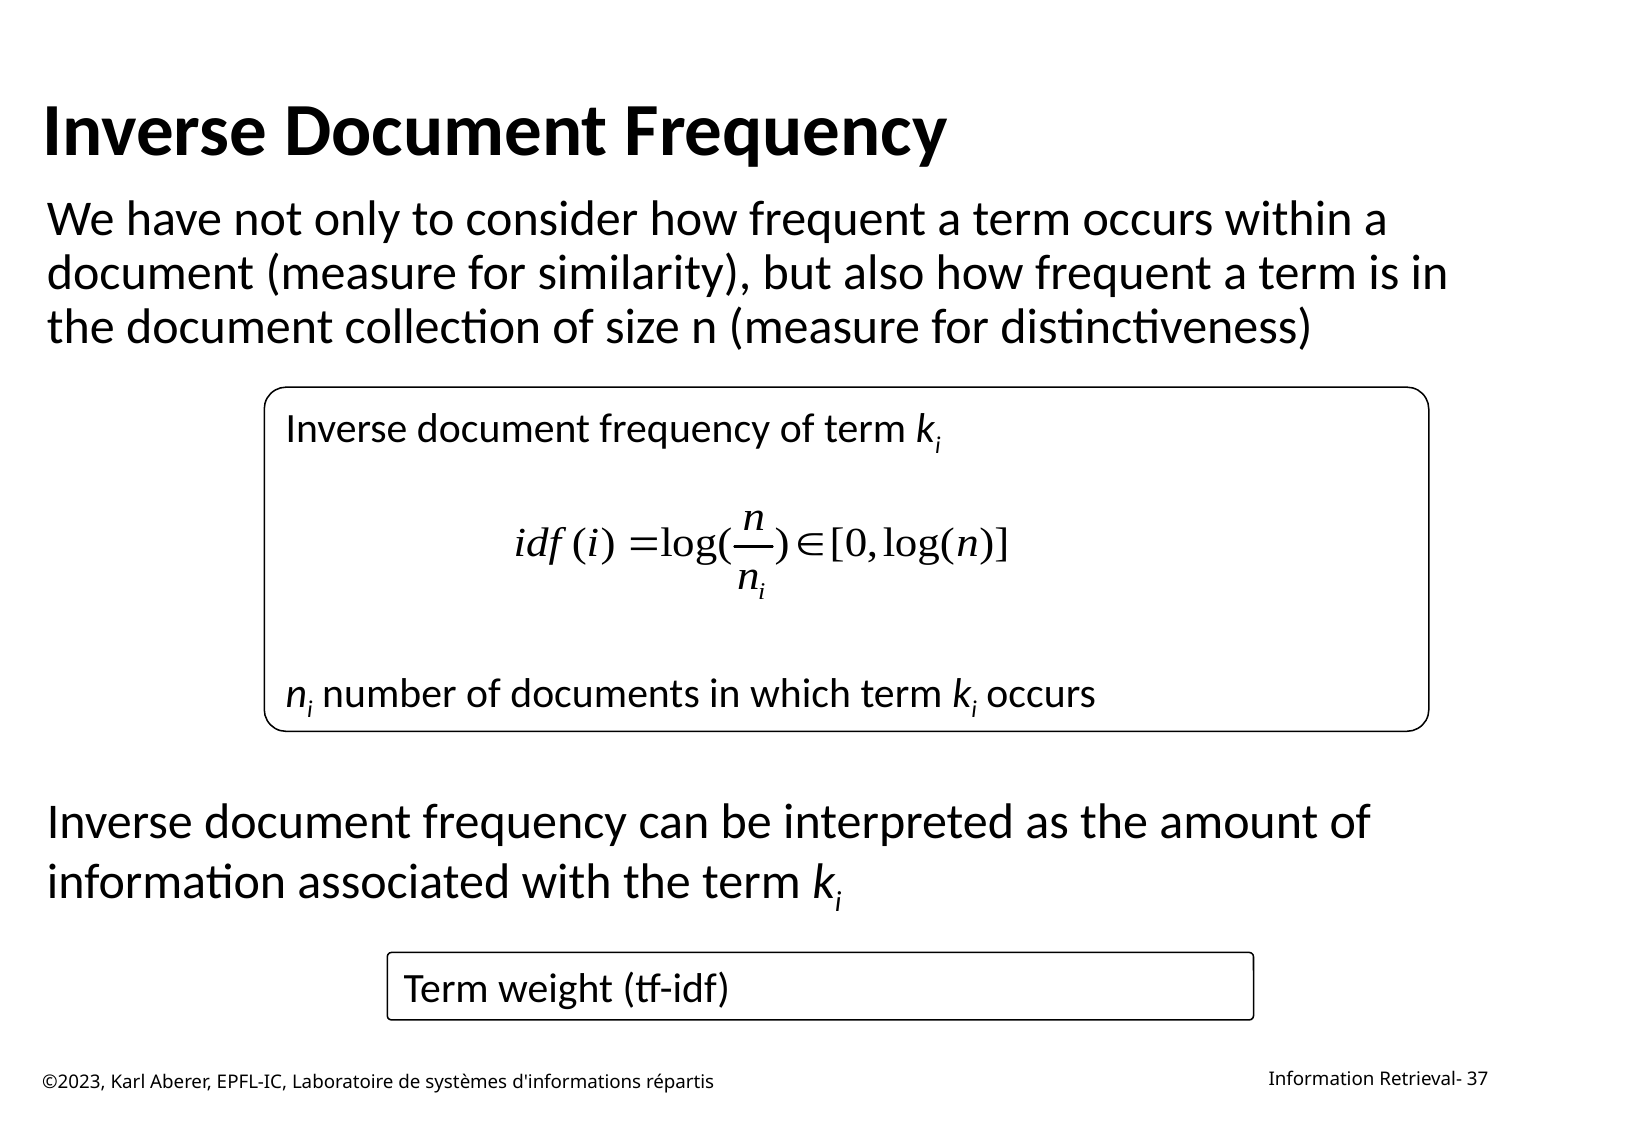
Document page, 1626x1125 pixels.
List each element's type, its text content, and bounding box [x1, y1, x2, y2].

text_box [507, 491, 1015, 609]
footer ©2023, Karl Aberer, EPFL-IC, Laboratoire de systèmes d'informations répartis [26, 1062, 1071, 1101]
text_box Inverse document frequency of term ki ni number of documents in which term ki occurs [264, 387, 1429, 732]
title Inverse Document Frequency [27, 50, 1504, 200]
list We have not only to consider how frequent a term occurs within a document (measure for similarity), but also how frequent a term is in the document collection of size n (measure for distinctiveness) Inverse document frequency can be interpreted as the amount of information associated with the term ki [31, 184, 1508, 1045]
